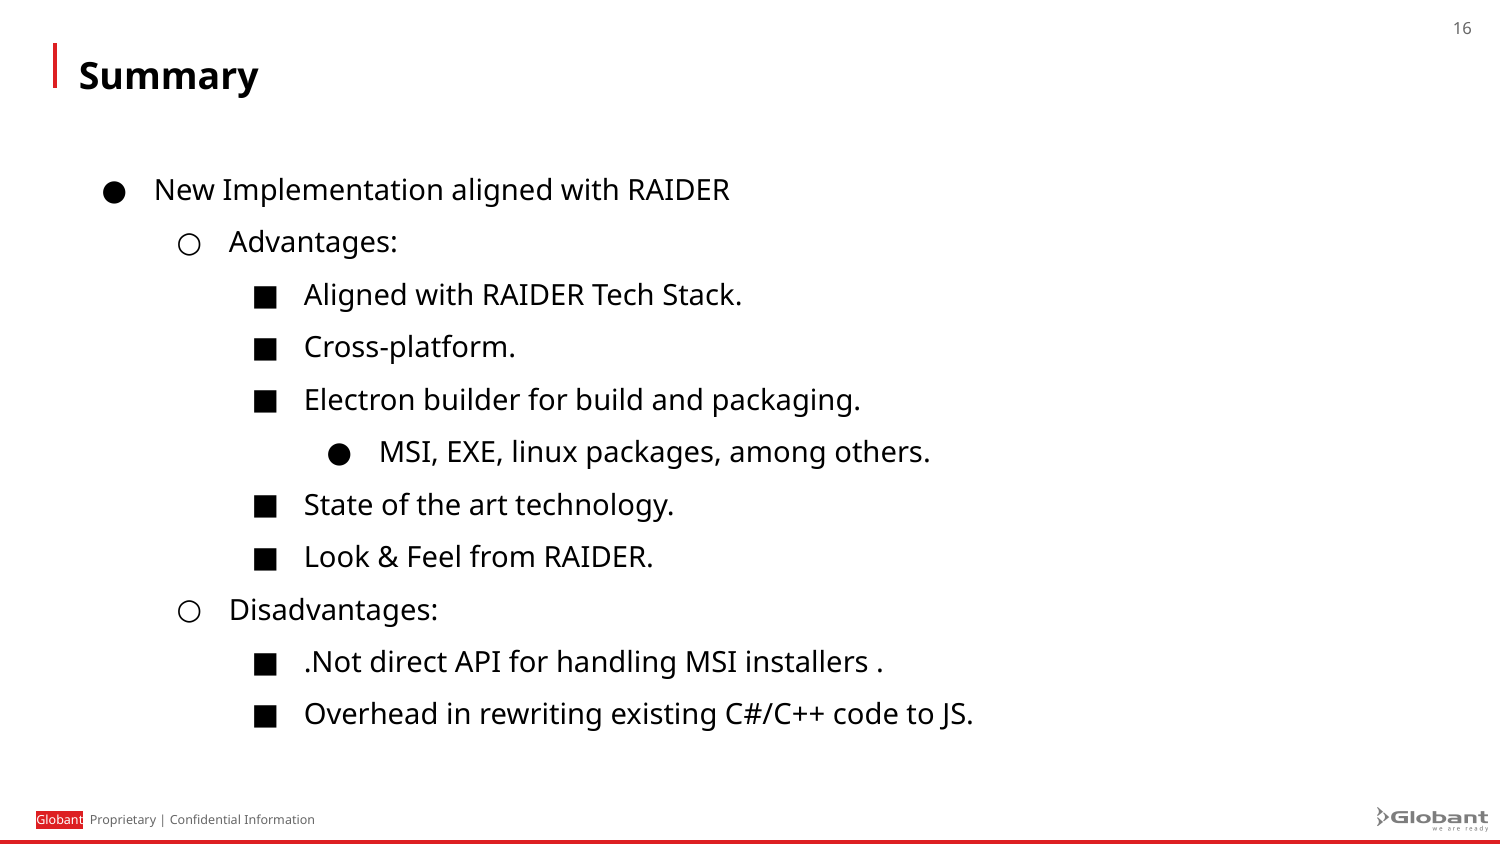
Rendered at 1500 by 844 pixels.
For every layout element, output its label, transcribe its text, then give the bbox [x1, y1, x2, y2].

slide_number 16 [1437, 5, 1488, 54]
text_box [0, 799, 1500, 844]
text_box Summary [63, 37, 947, 94]
text_box New Implementation aligned with RAIDER Advantages: Aligned with RAIDER Tech Stack. Cross-platform. Electron builder for build and packaging. MSI, EXE, linux packages, among others. State of the art technology. Look & Feel from RAIDER. Disadvantages: .Not direct API for handling MSI installers . Overhead in rewriting existing C#/C++ code to JS. [63, 138, 1438, 775]
